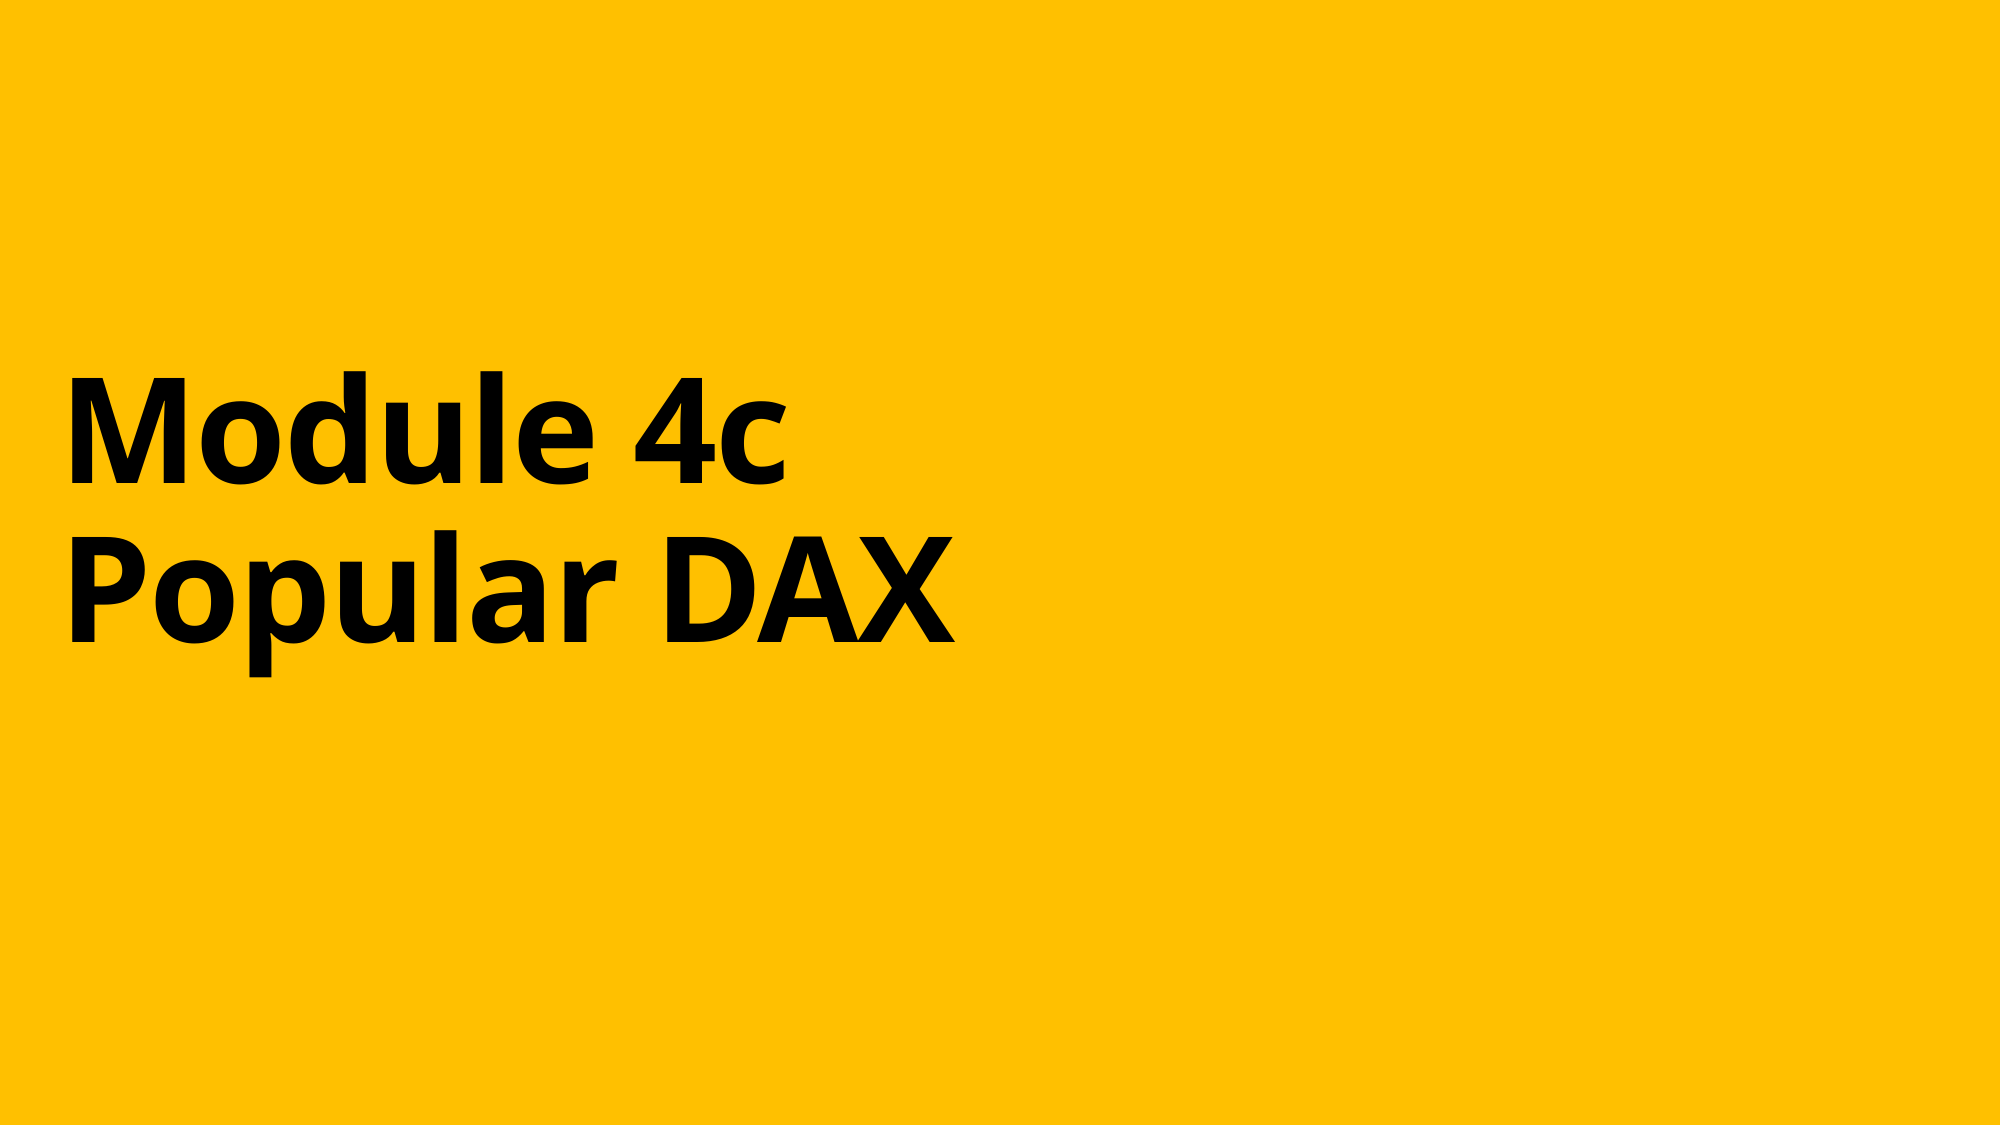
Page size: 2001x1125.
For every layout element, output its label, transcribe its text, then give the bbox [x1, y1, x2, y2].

title Module 4c Popular DAX [44, 341, 1956, 693]
